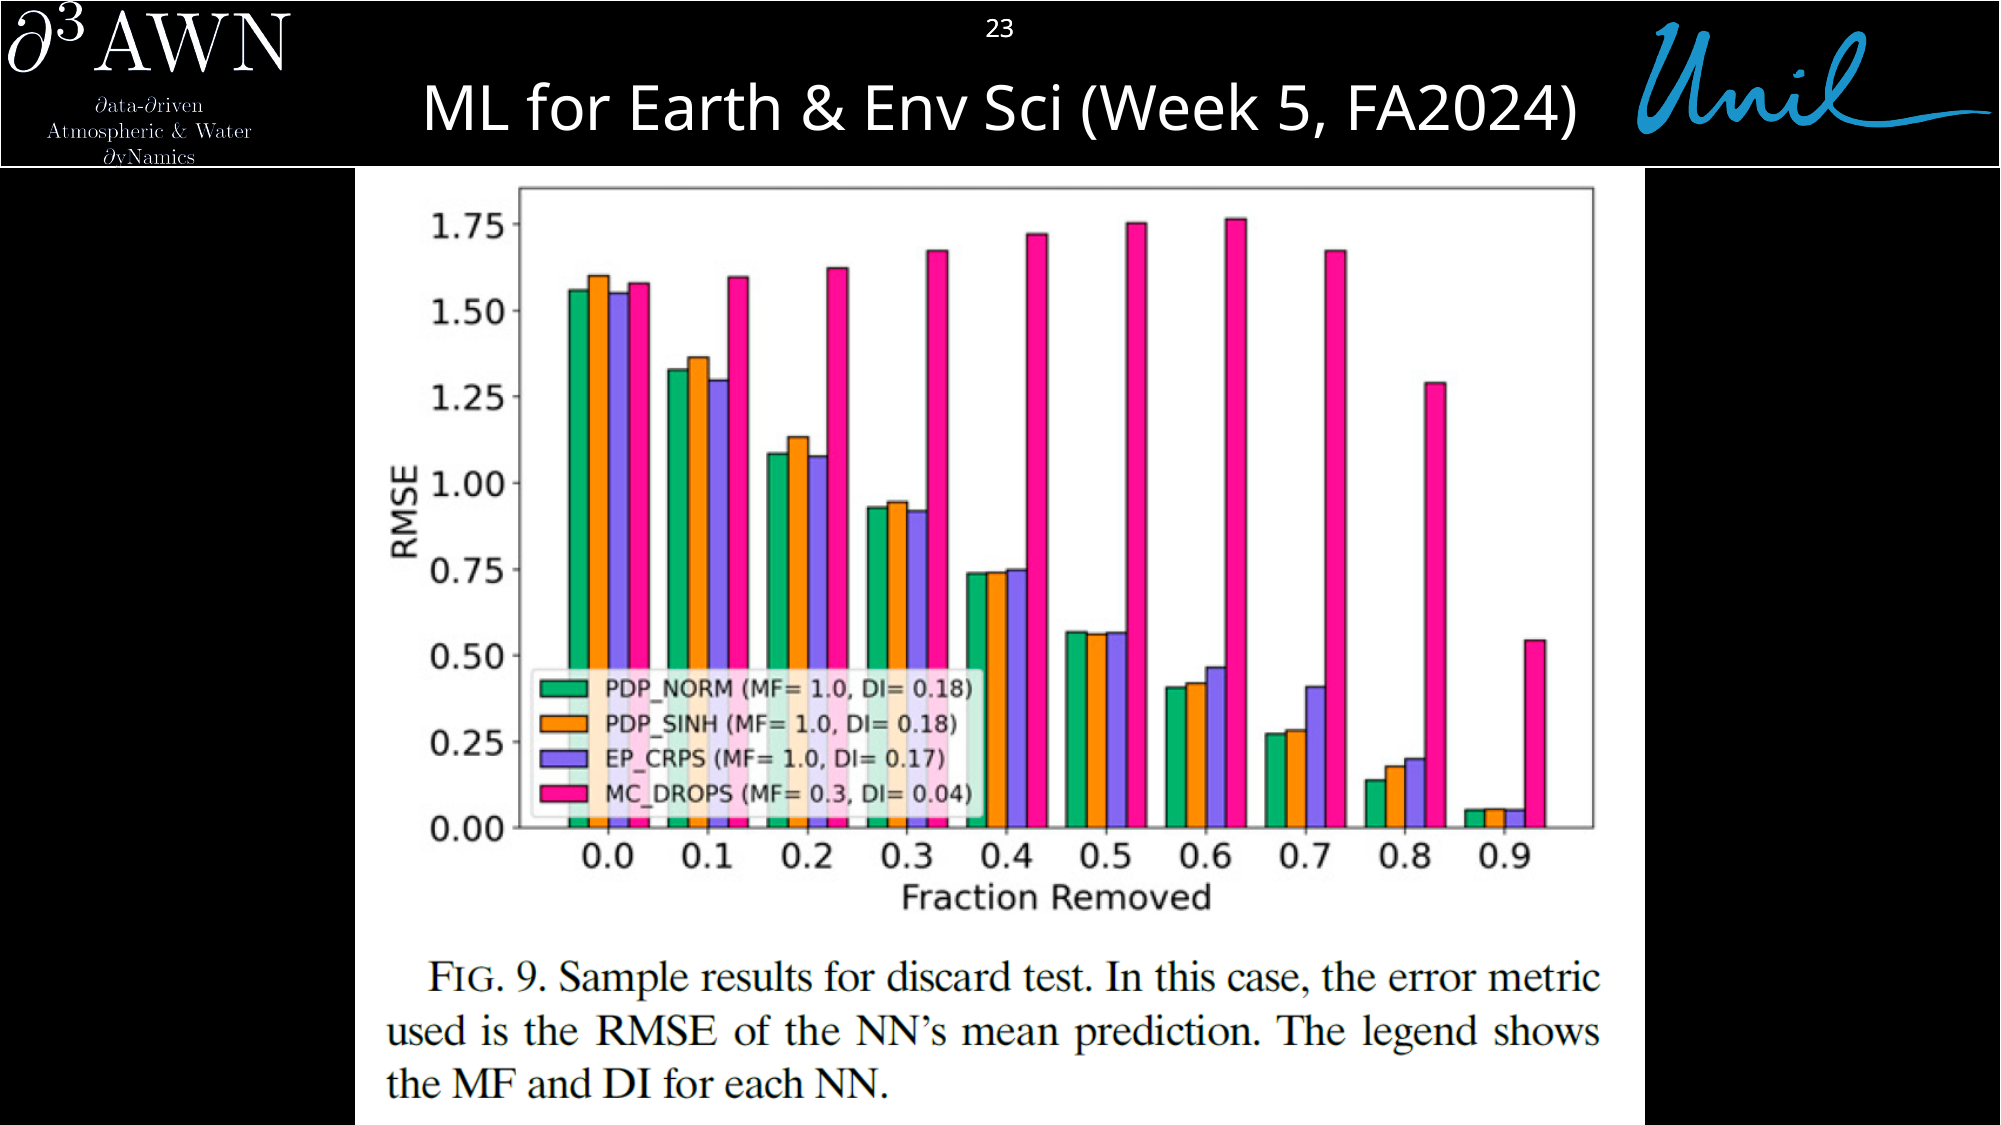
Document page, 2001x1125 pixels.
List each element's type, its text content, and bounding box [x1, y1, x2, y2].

picture [1609, 22, 2000, 145]
picture [0, 0, 298, 168]
picture [355, 167, 1645, 1125]
slide_number 23 [774, 0, 1225, 60]
